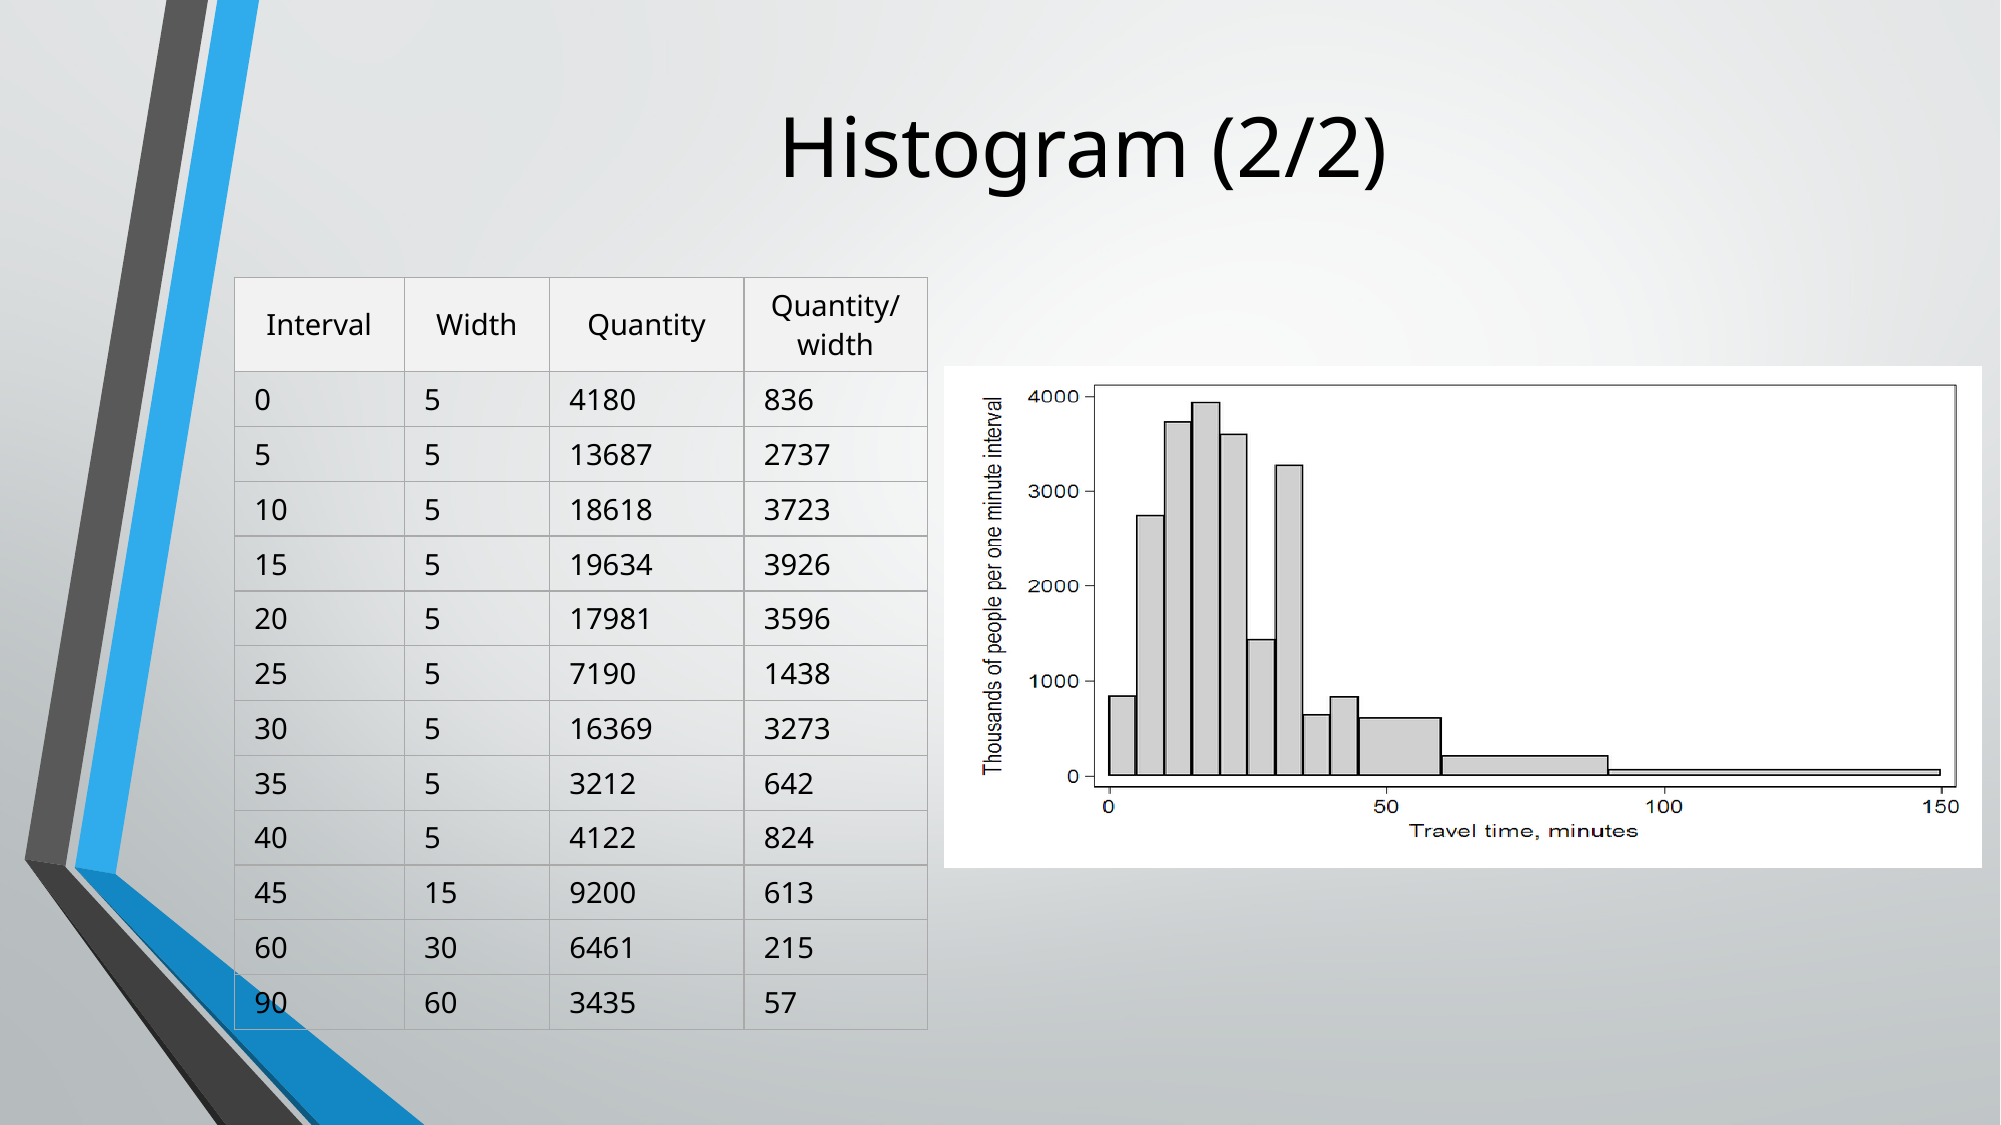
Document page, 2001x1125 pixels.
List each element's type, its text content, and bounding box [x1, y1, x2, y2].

table_cell 15 [405, 866, 549, 919]
table_header Quantity/width [745, 278, 927, 371]
table_cell 3435 [550, 975, 743, 1029]
table_cell 5 [405, 482, 549, 535]
table_cell 35 [235, 756, 404, 810]
table_cell 5 [405, 372, 549, 426]
table_cell 6461 [550, 920, 743, 974]
table_cell 3723 [745, 482, 927, 535]
table_header Width [405, 278, 549, 371]
table_cell 5 [405, 701, 549, 755]
table_cell 60 [405, 975, 549, 1029]
table_cell 9200 [550, 866, 743, 919]
table_cell 30 [405, 920, 549, 974]
table_cell 3273 [745, 701, 927, 755]
table_cell 613 [745, 866, 927, 919]
table_cell 7190 [550, 646, 743, 700]
table_cell 3212 [550, 756, 743, 810]
table_cell 5 [235, 427, 404, 481]
table_cell 4180 [550, 372, 743, 426]
title Histogram (2/2) [261, 0, 1906, 288]
table_cell 18618 [550, 482, 743, 535]
table_cell 30 [235, 701, 404, 755]
table_cell 15 [235, 537, 404, 590]
table_cell 40 [235, 811, 404, 864]
table_cell 4122 [550, 811, 743, 864]
table_cell 642 [745, 756, 927, 810]
table_cell 16369 [550, 701, 743, 755]
table_cell 5 [405, 427, 549, 481]
table_header Quantity [550, 278, 743, 371]
table_cell 824 [745, 811, 927, 864]
table_cell 5 [405, 592, 549, 645]
table_cell 3596 [745, 592, 927, 645]
picture [944, 365, 1982, 868]
table_cell 5 [405, 811, 549, 864]
table_cell 5 [405, 537, 549, 590]
table_cell 13687 [550, 427, 743, 481]
table_cell 17981 [550, 592, 743, 645]
table_cell 25 [235, 646, 404, 700]
table_cell 10 [235, 482, 404, 535]
table_header Interval [235, 278, 404, 371]
table_cell 5 [405, 646, 549, 700]
table_cell 0 [235, 372, 404, 426]
table_cell 57 [745, 975, 927, 1029]
table_cell 20 [235, 592, 404, 645]
table_cell 45 [235, 866, 404, 919]
table_cell 1438 [745, 646, 927, 700]
table_cell 19634 [550, 537, 743, 590]
table_cell 2737 [745, 427, 927, 481]
table_cell 60 [235, 920, 404, 974]
table_cell 90 [235, 975, 404, 1029]
table_cell 836 [745, 372, 927, 426]
table_cell 3926 [745, 537, 927, 590]
table_cell 5 [405, 756, 549, 810]
table_cell 215 [745, 920, 927, 974]
